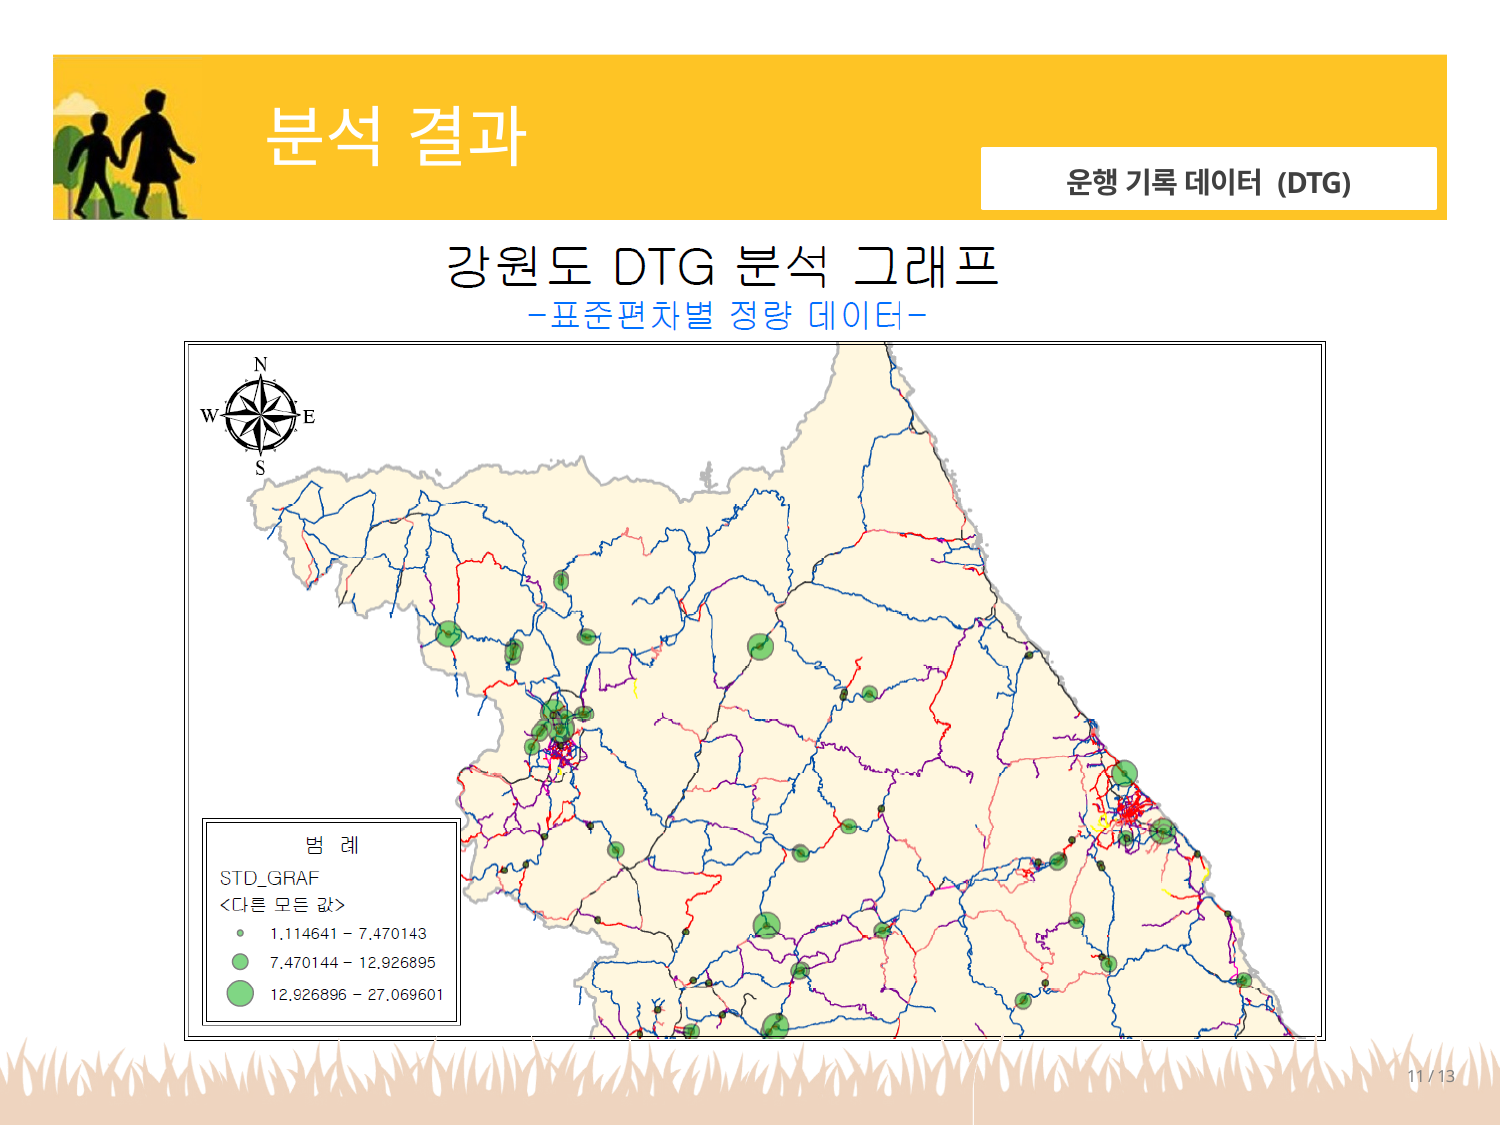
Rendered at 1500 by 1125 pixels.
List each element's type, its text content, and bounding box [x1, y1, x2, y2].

text_box [51, 52, 1449, 222]
picture [0, 57, 1500, 1125]
text_box 운행 기록 데이터 (DTG) [981, 147, 1437, 210]
text_box 분석 결과 [207, 87, 1436, 188]
